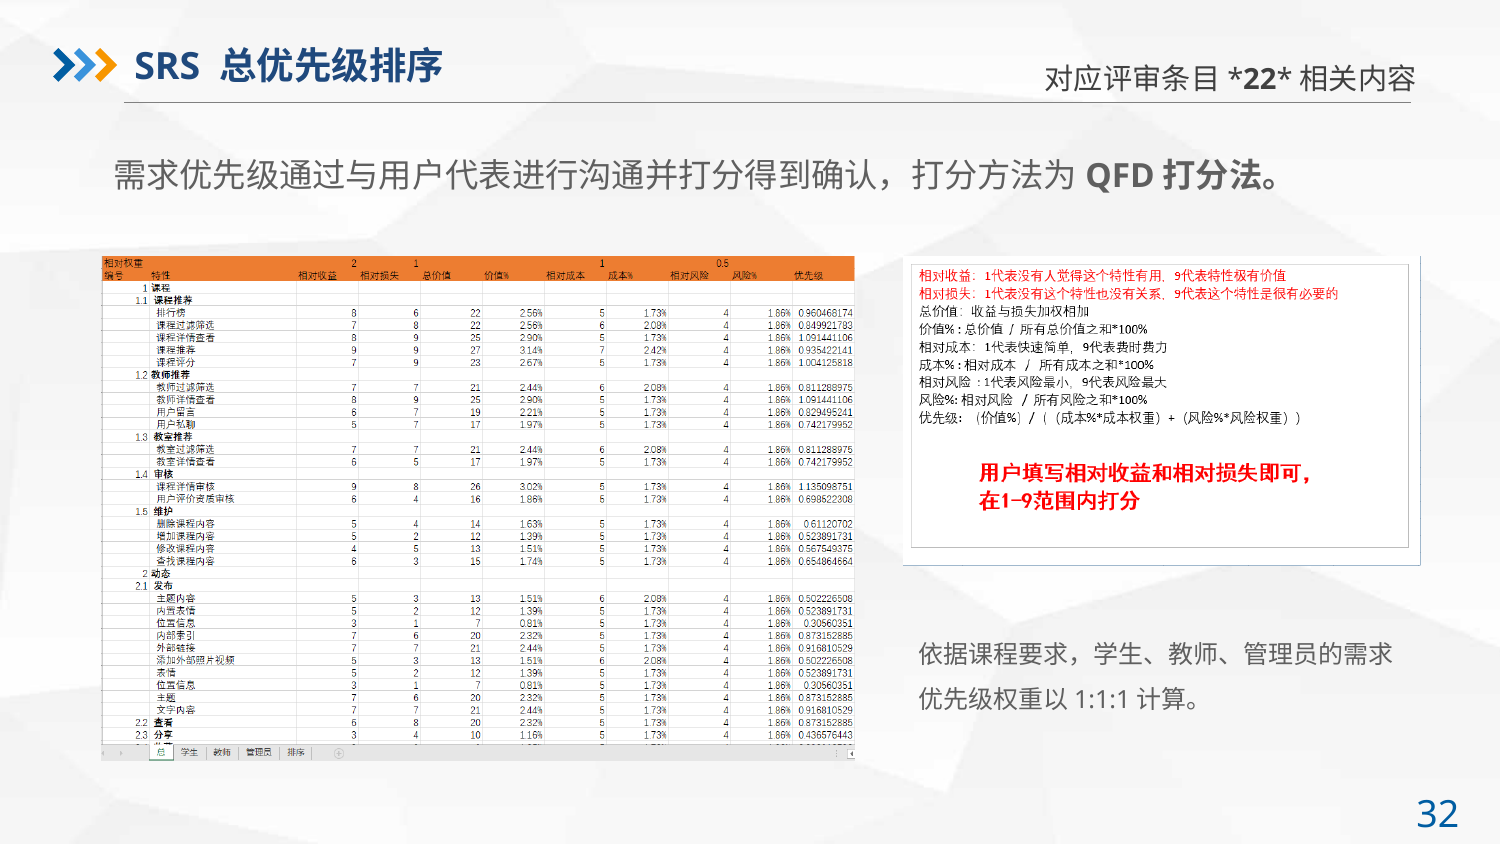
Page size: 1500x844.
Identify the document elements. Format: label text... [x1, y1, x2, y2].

picture [0, 0, 1500, 844]
text_box 对应评审条目*22*相关内容 [1029, 35, 1437, 103]
text_box SRS 总优先级排序 [100, 33, 479, 96]
text_box 需求优先级通过与用户代表进行沟通并打分得到确认，打分方法为QFD打分法。 [98, 126, 1398, 202]
text_box 依据课程要求，学生、教师、管理员的需求优先级权重以1:1:1计算。 [903, 615, 1410, 721]
